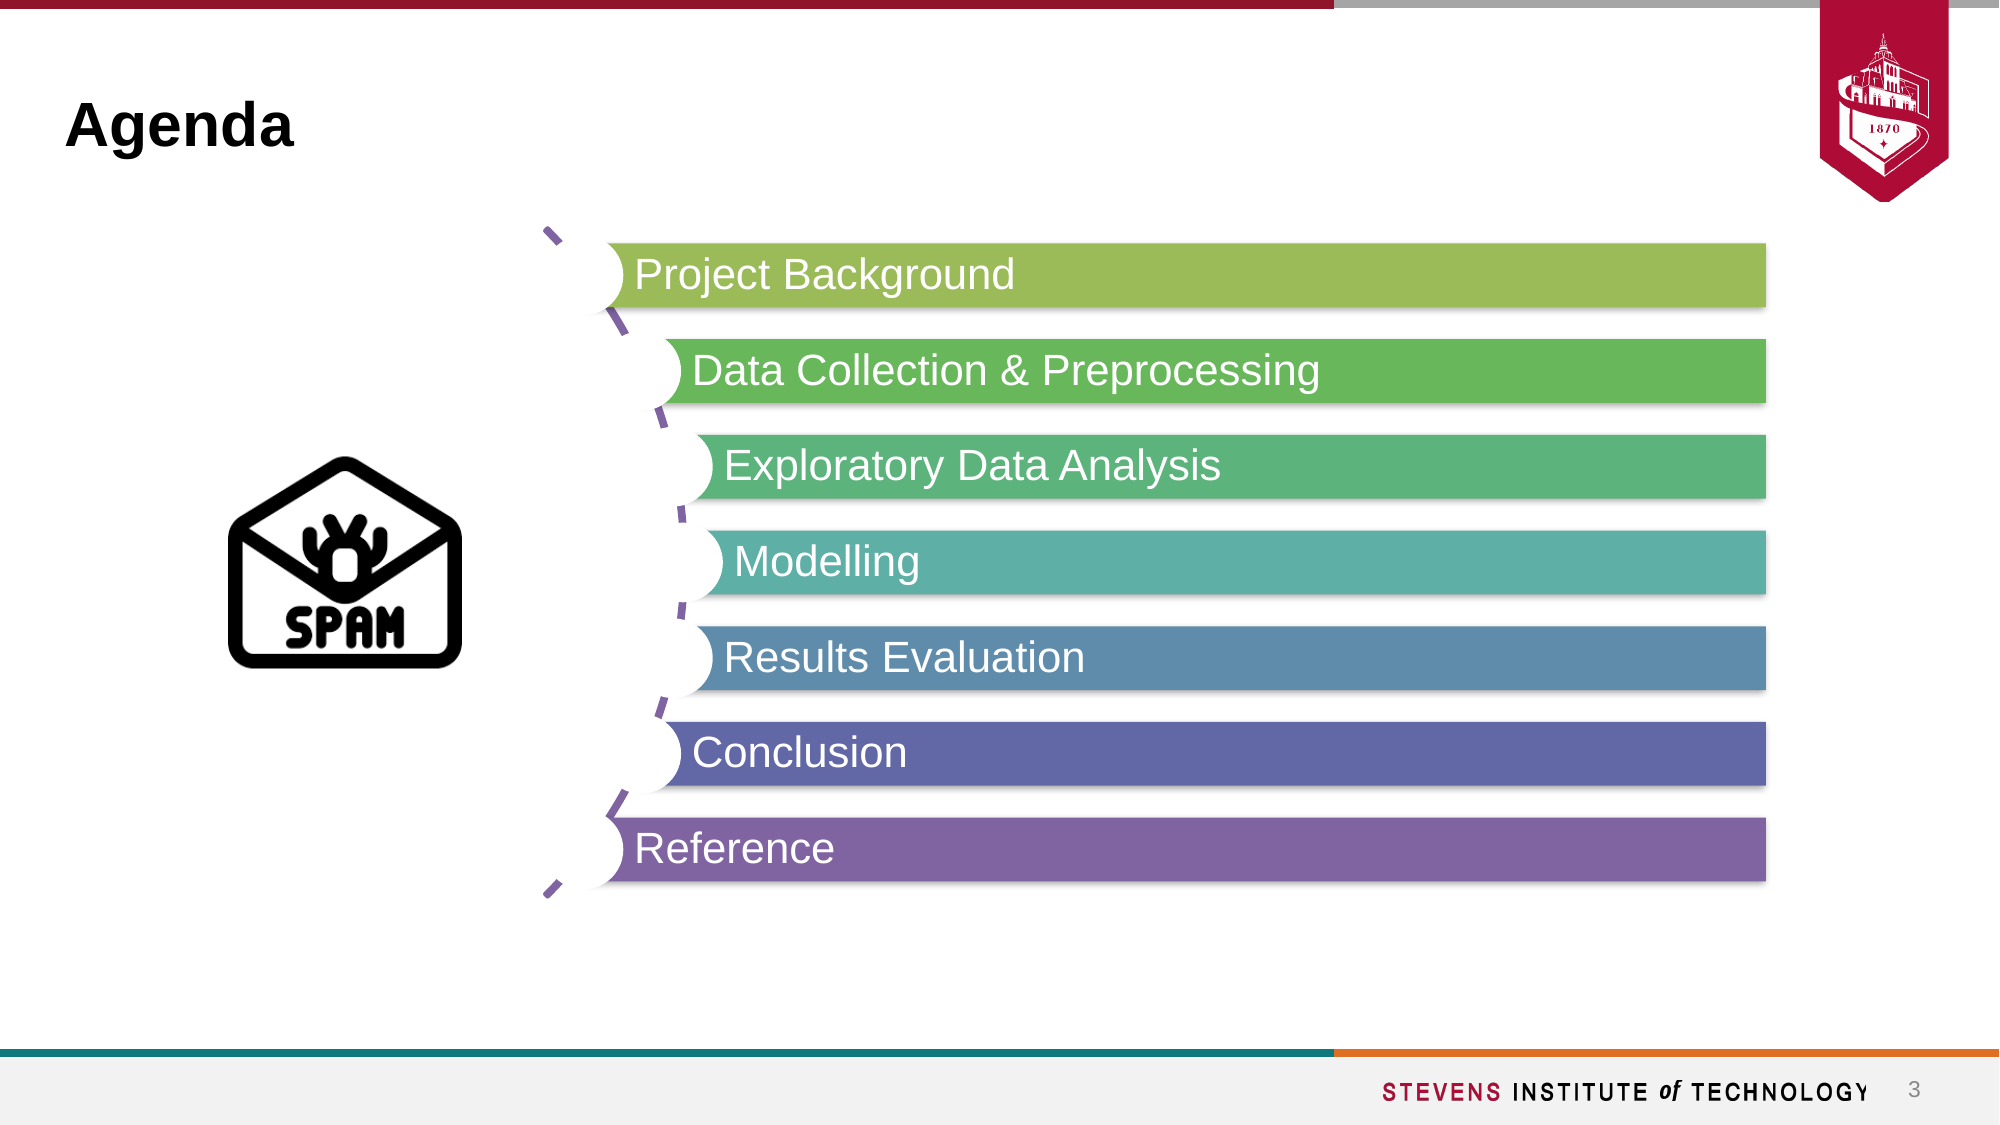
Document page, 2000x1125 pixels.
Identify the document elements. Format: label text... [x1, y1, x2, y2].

picture [228, 445, 462, 680]
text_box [534, 211, 1776, 914]
slide_number 3 [1862, 1057, 1967, 1118]
title Agenda [49, 68, 1647, 157]
picture [1819, 0, 1949, 202]
picture [1383, 1080, 1862, 1101]
